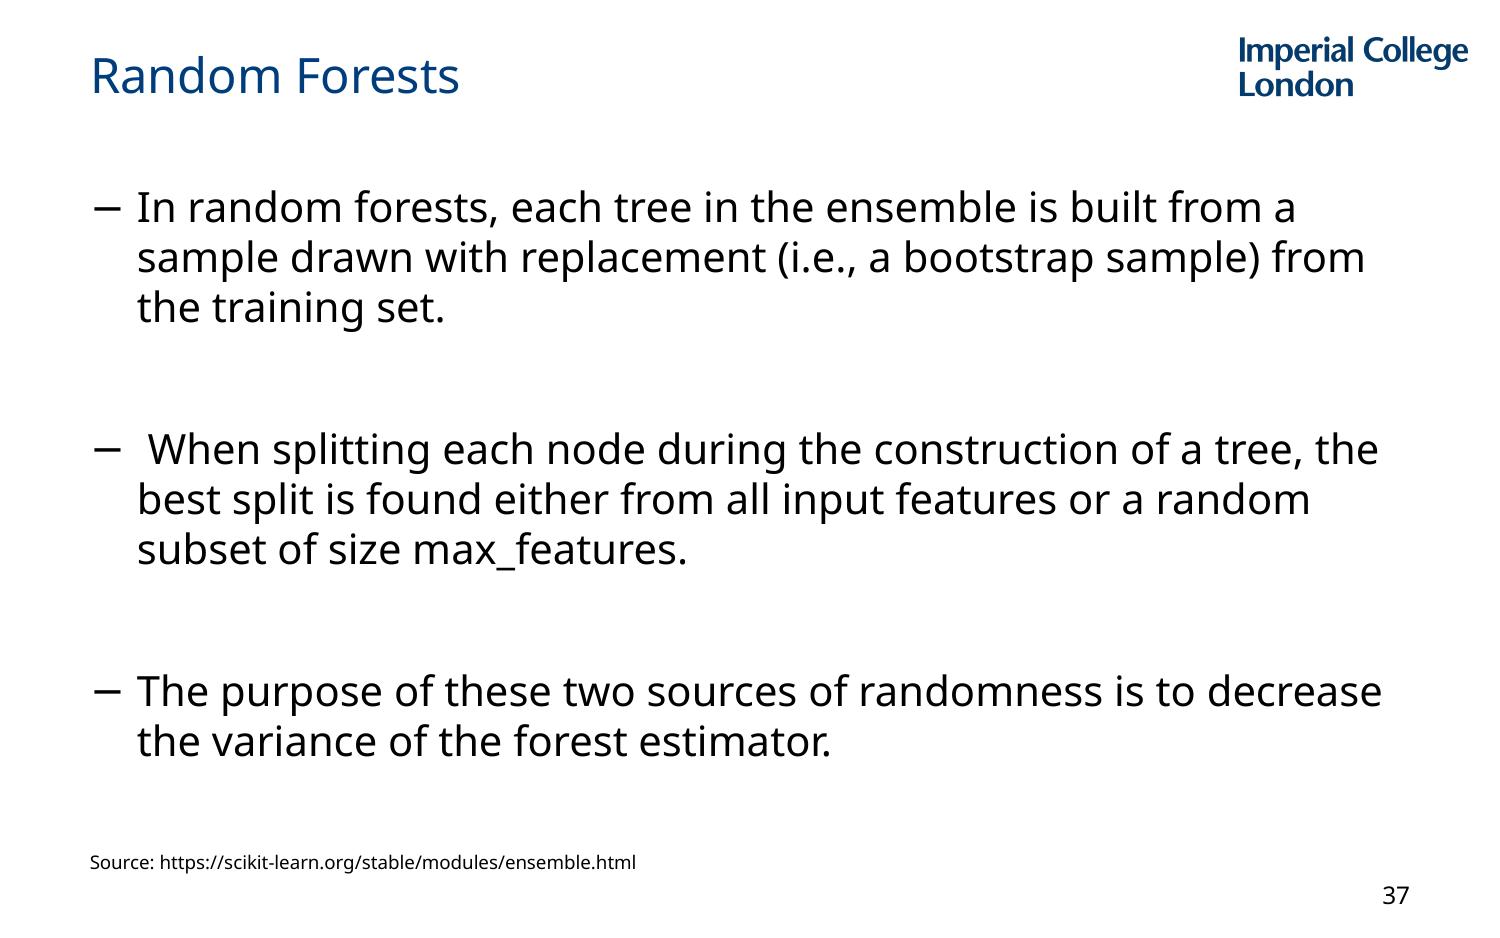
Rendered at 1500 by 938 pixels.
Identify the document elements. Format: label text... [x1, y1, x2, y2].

picture [1425, 18, 1486, 114]
slide_number 37 [1074, 872, 1426, 920]
list In random forests, each tree in the ensemble is built from a sample drawn with replacement (i.e., a bootstrap sample) from the training set. When splitting each node during the construction of a tree, the best split is found either from all input features or a random subset of size max_features. The purpose of these two sources of randomness is to decrease the variance of the forest estimator. [75, 173, 1425, 853]
text_box Source: https://scikit-learn.org/stable/modules/ensemble.html [74, 843, 668, 881]
title Random Forests [75, 0, 1425, 153]
